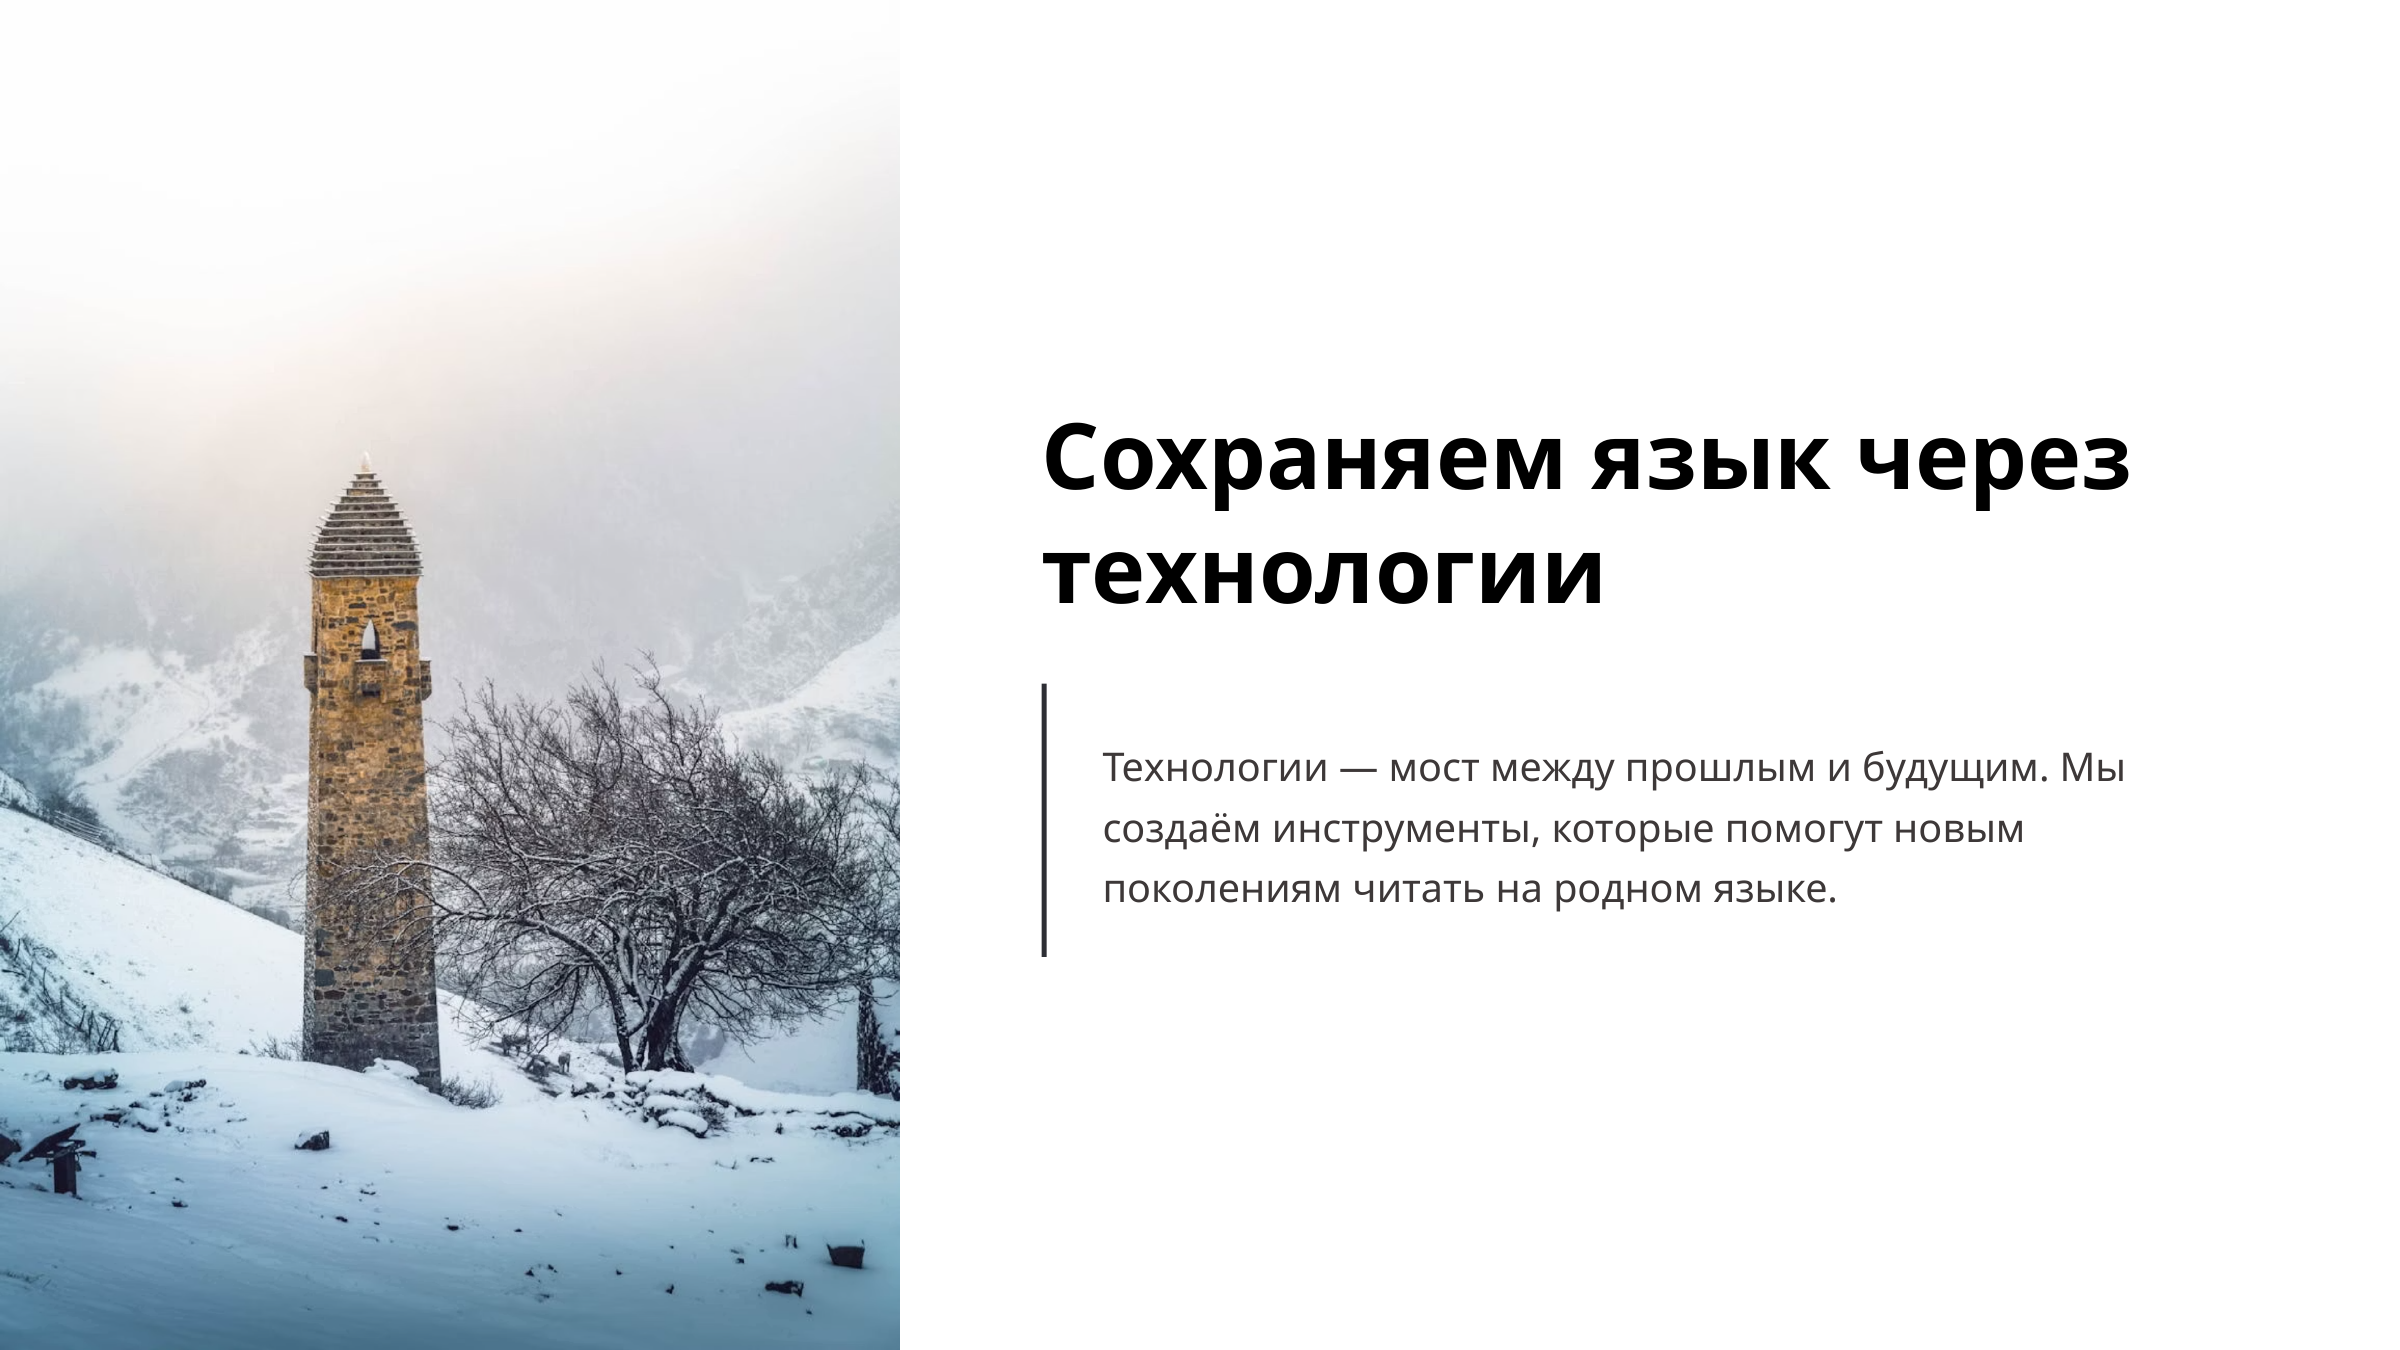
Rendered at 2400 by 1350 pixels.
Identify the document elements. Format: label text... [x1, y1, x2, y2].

text_box Сохраняем язык через технологии [1041, 392, 2259, 623]
text_box [1041, 683, 1047, 957]
picture [0, 0, 900, 1350]
text_box Технологии — мост между прошлым и будущим. Мы создаём инструменты, которые помогут новым поколениям читать на родном языке. [1102, 729, 2259, 912]
